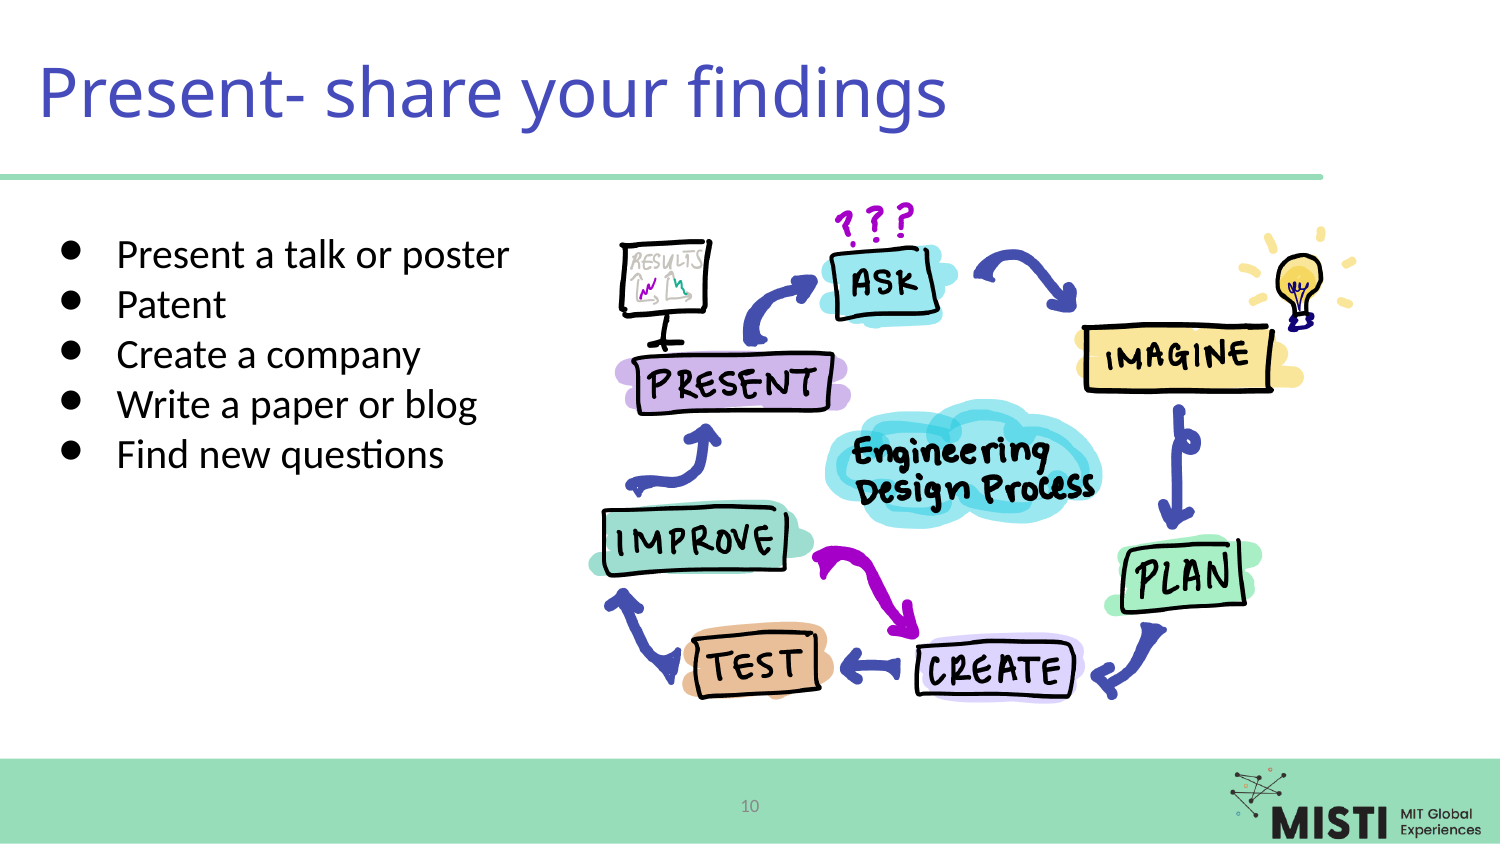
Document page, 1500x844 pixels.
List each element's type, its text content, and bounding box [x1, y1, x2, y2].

text_box [0, 758, 1213, 844]
picture [1215, 758, 1500, 844]
title Present- share your findings [26, 14, 1321, 174]
slide_number 10 [581, 782, 919, 827]
picture [580, 200, 1382, 736]
text_box Present a talk or poster Patent Create a company Write a paper or blog Find new questions [26, 211, 575, 492]
